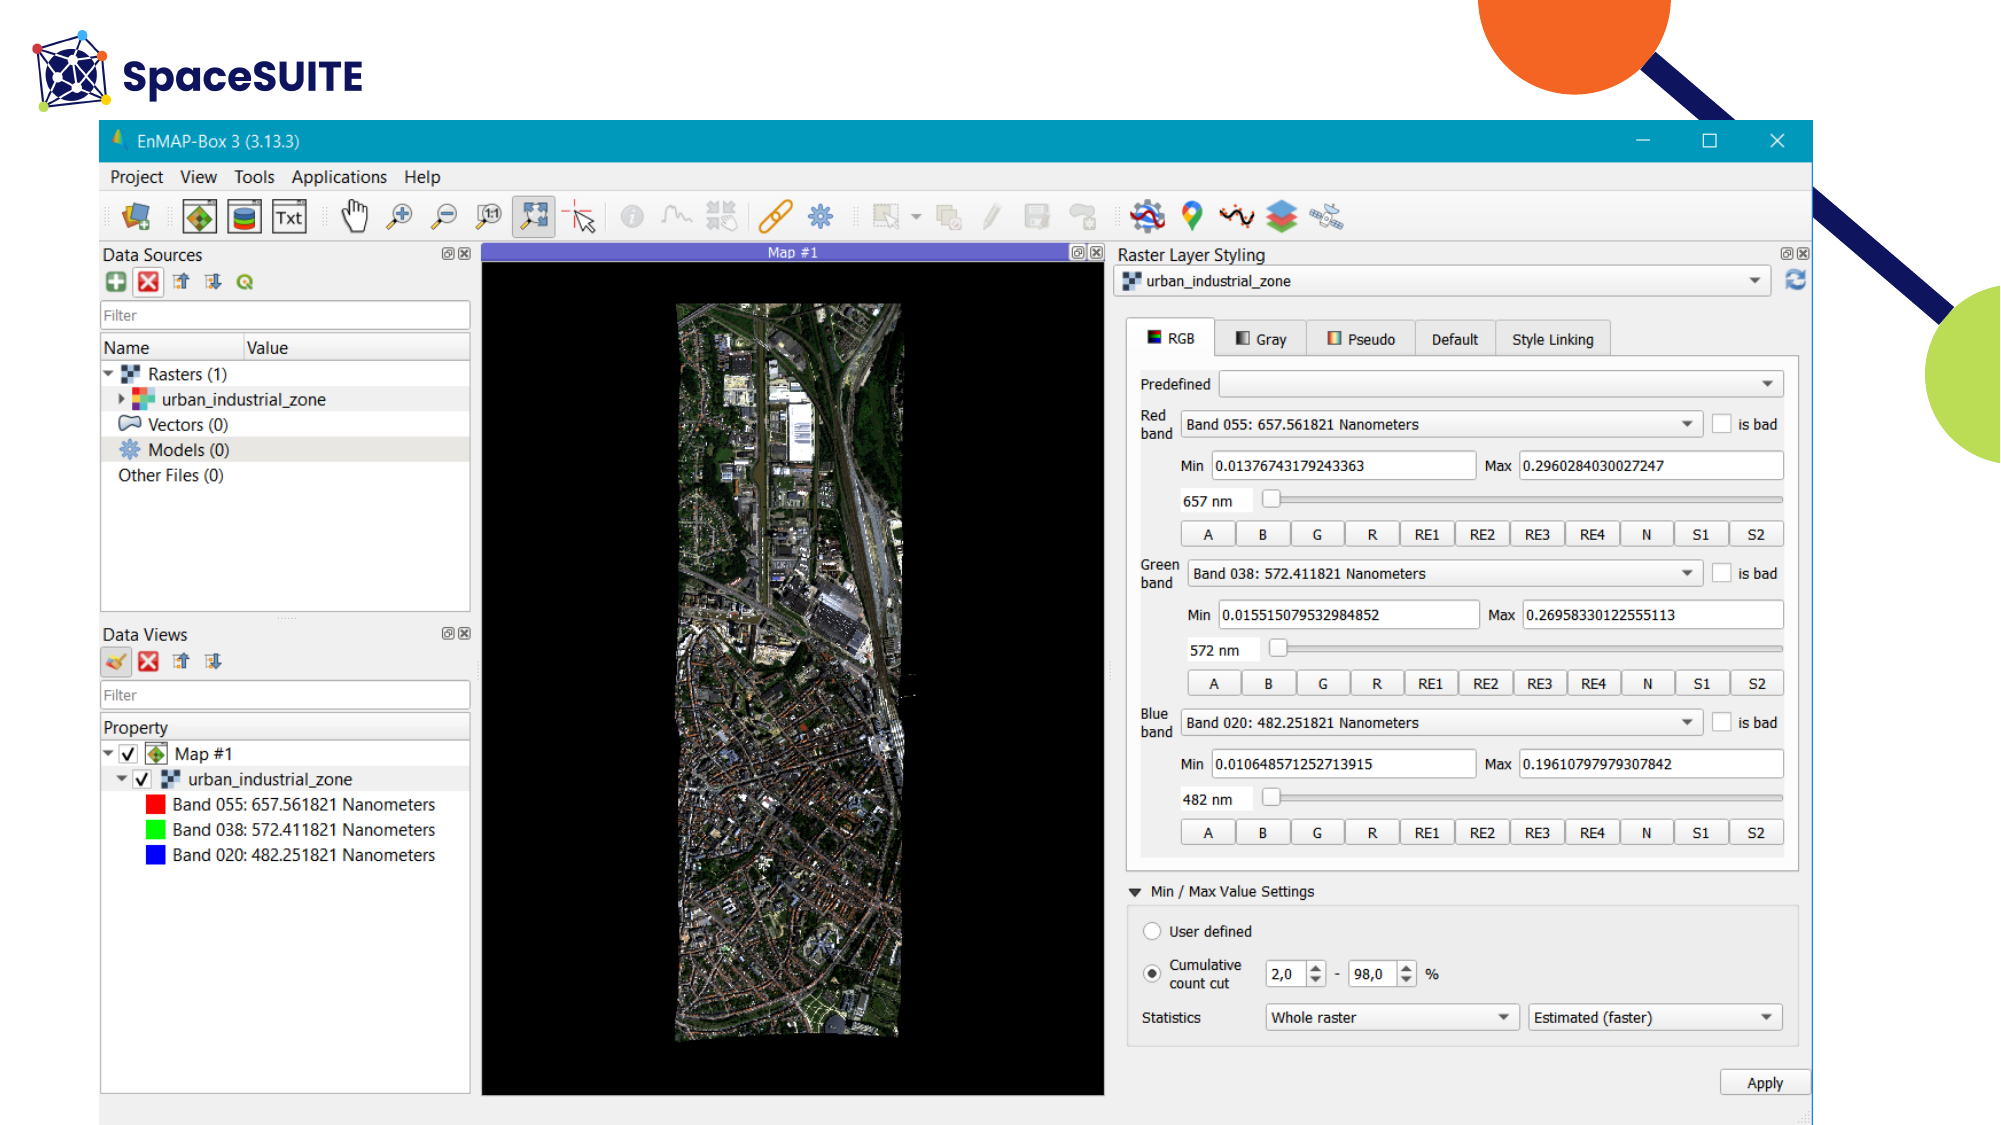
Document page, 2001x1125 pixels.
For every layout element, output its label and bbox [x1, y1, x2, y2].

picture [172, 140, 180, 146]
picture [32, 30, 362, 112]
picture [161, 136, 168, 146]
picture [99, 119, 1814, 1125]
picture [153, 135, 161, 147]
picture [180, 135, 185, 147]
picture [1771, 134, 1784, 147]
picture [112, 130, 121, 145]
